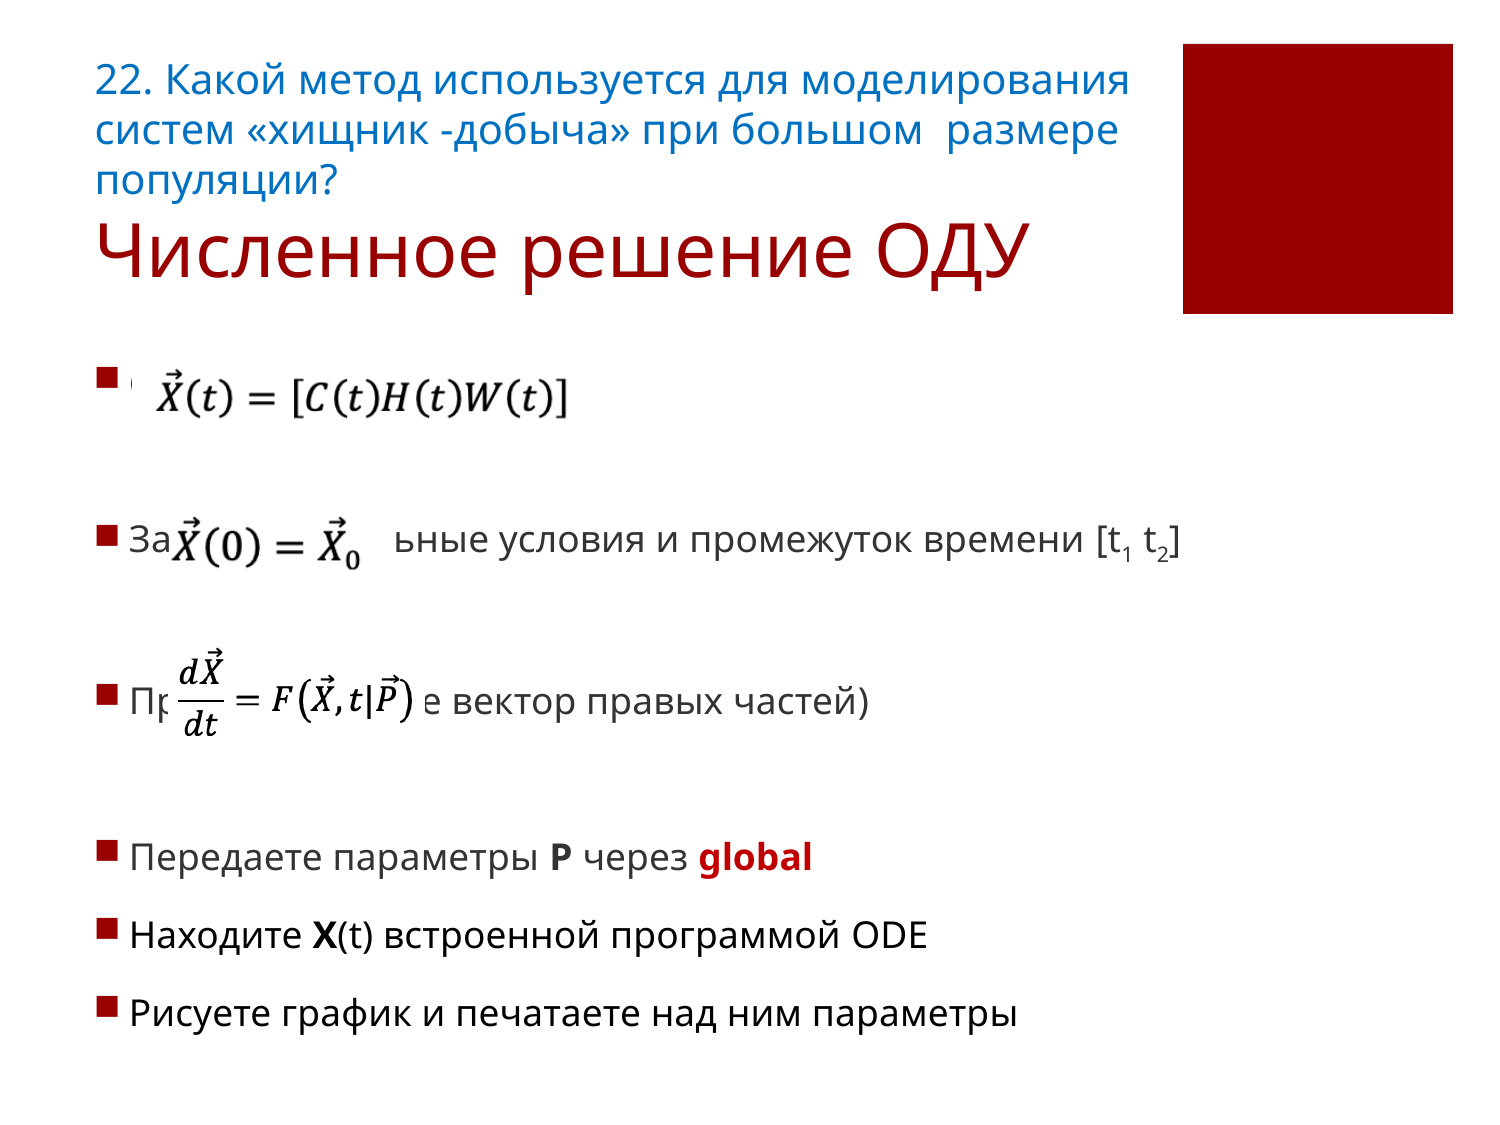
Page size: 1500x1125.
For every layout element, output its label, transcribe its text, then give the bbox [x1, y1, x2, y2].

list Состояние системы Задаете начальные условия и промежуток времени [t1 t2] Программируете вектор правых частей) Передаете параметры P через global Находите Х(t) встроенной программой ODE Рисуете график и печатаете над ним параметры [77, 352, 1368, 1087]
picture [168, 636, 426, 752]
picture [132, 351, 614, 435]
title 22. Какой метод используeтся для моделирования систем «хищник -добыча» при большом размере популяции? Численное решение ОДУ [79, 112, 1148, 300]
picture [169, 507, 392, 591]
